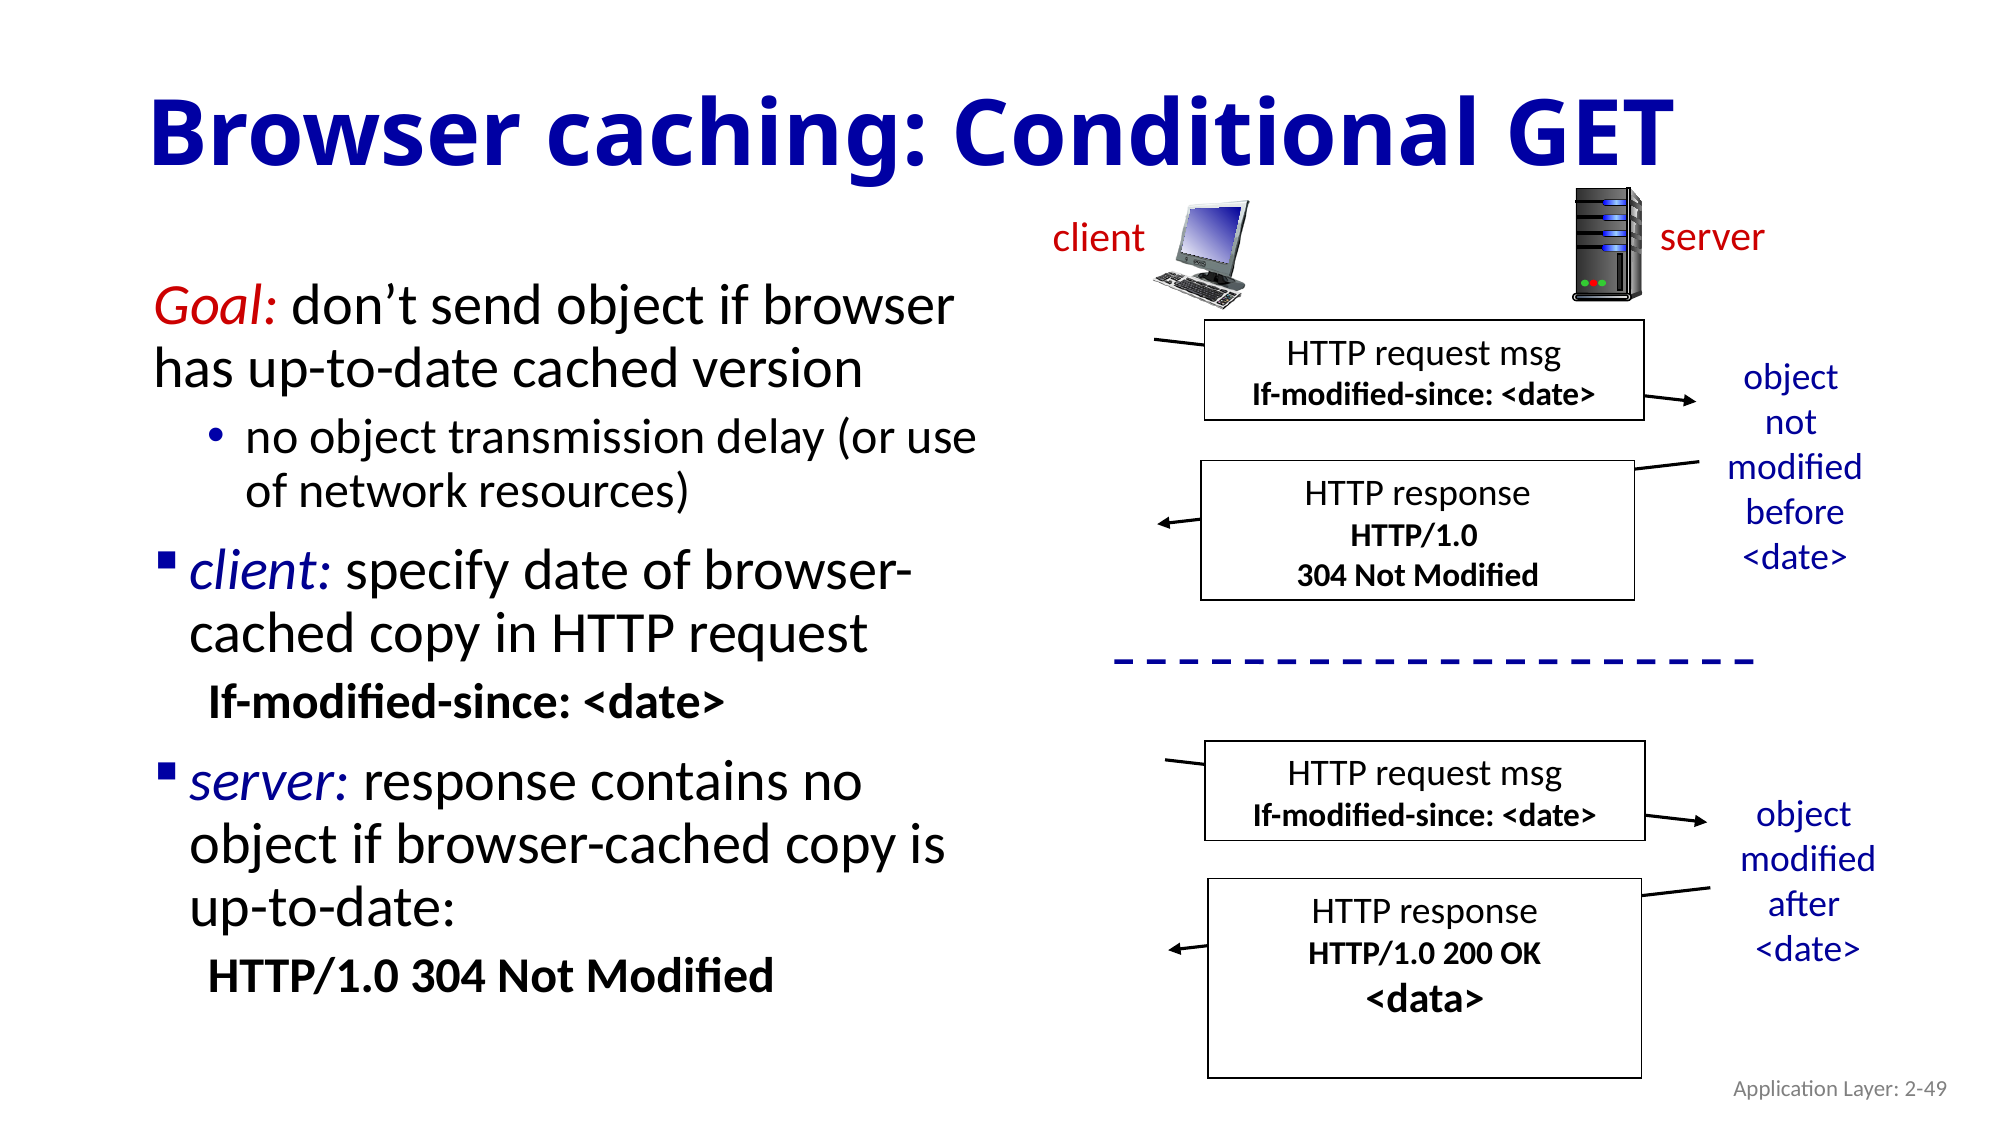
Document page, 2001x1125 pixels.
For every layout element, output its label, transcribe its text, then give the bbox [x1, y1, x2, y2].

text_box Goal: don’t send object if browser has up-to-date cached version no object transmission delay (or use of network resources) client: specify date of browser-cached copy in HTTP request If-modified-since: <date> server: response contains no object if browser-cached copy is up-to-date: HTTP/1.0 304 Not Modified [117, 266, 1036, 1109]
text_box [1157, 516, 1200, 529]
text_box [1201, 460, 1635, 603]
text_box HTTP request msg If-modified-since: <date> [1204, 320, 1645, 420]
title Browser caching: Conditional GET [131, 62, 1856, 209]
text_box object modified after <date> [1725, 781, 1892, 976]
text_box [1645, 394, 1697, 407]
text_box HTTP request msg If-modified-since: <date> [1205, 740, 1645, 841]
text_box [1645, 814, 1708, 828]
text_box object not modified before <date> [1712, 344, 1879, 585]
text_box [1168, 942, 1208, 955]
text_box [1035, 188, 1782, 318]
text_box HTTP response HTTP/1.0 200 OK <data> [1208, 878, 1642, 1079]
slide_number Application Layer: 2-49 [1512, 1056, 1963, 1117]
